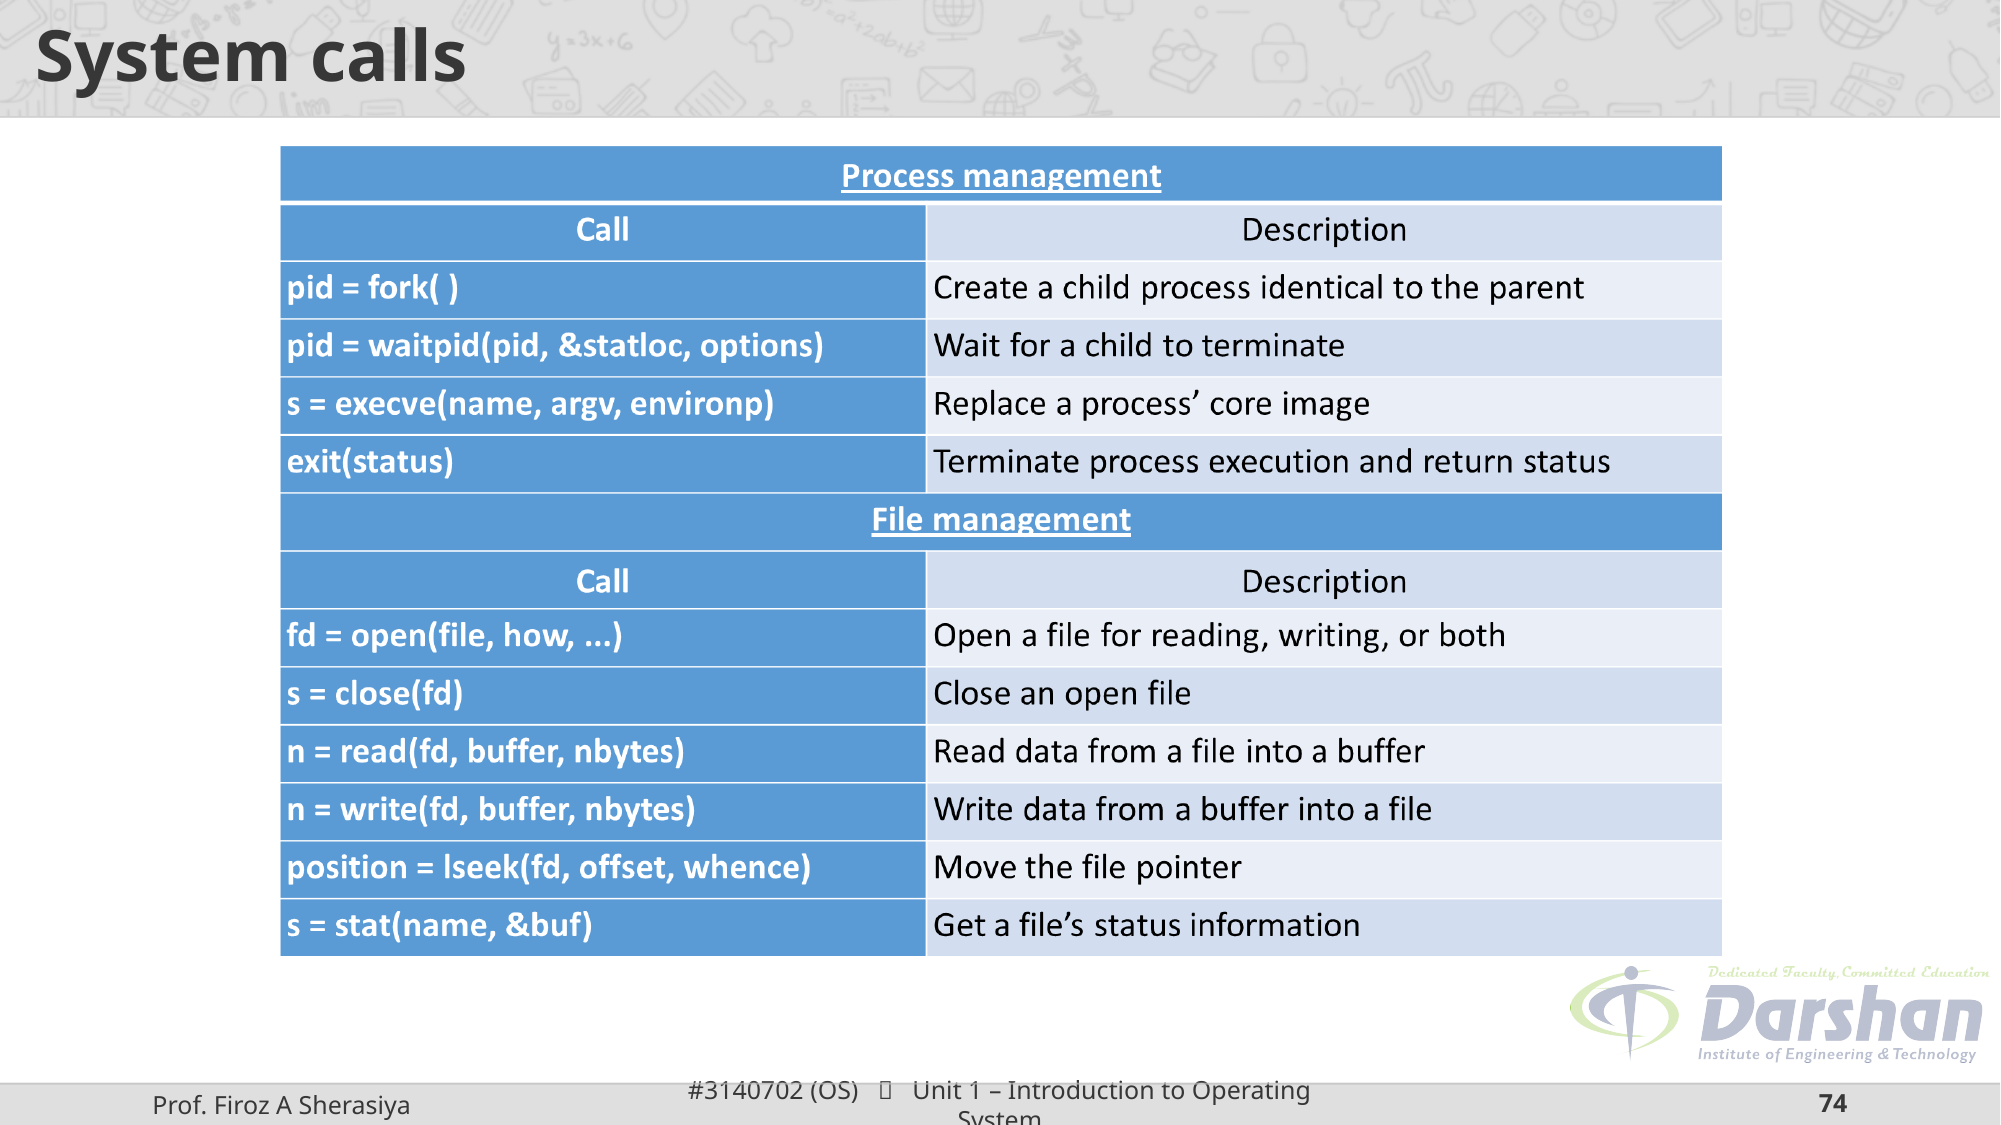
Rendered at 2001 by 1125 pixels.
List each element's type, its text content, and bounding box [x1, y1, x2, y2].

title System calls [0, 0, 2000, 117]
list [278, 141, 1726, 967]
